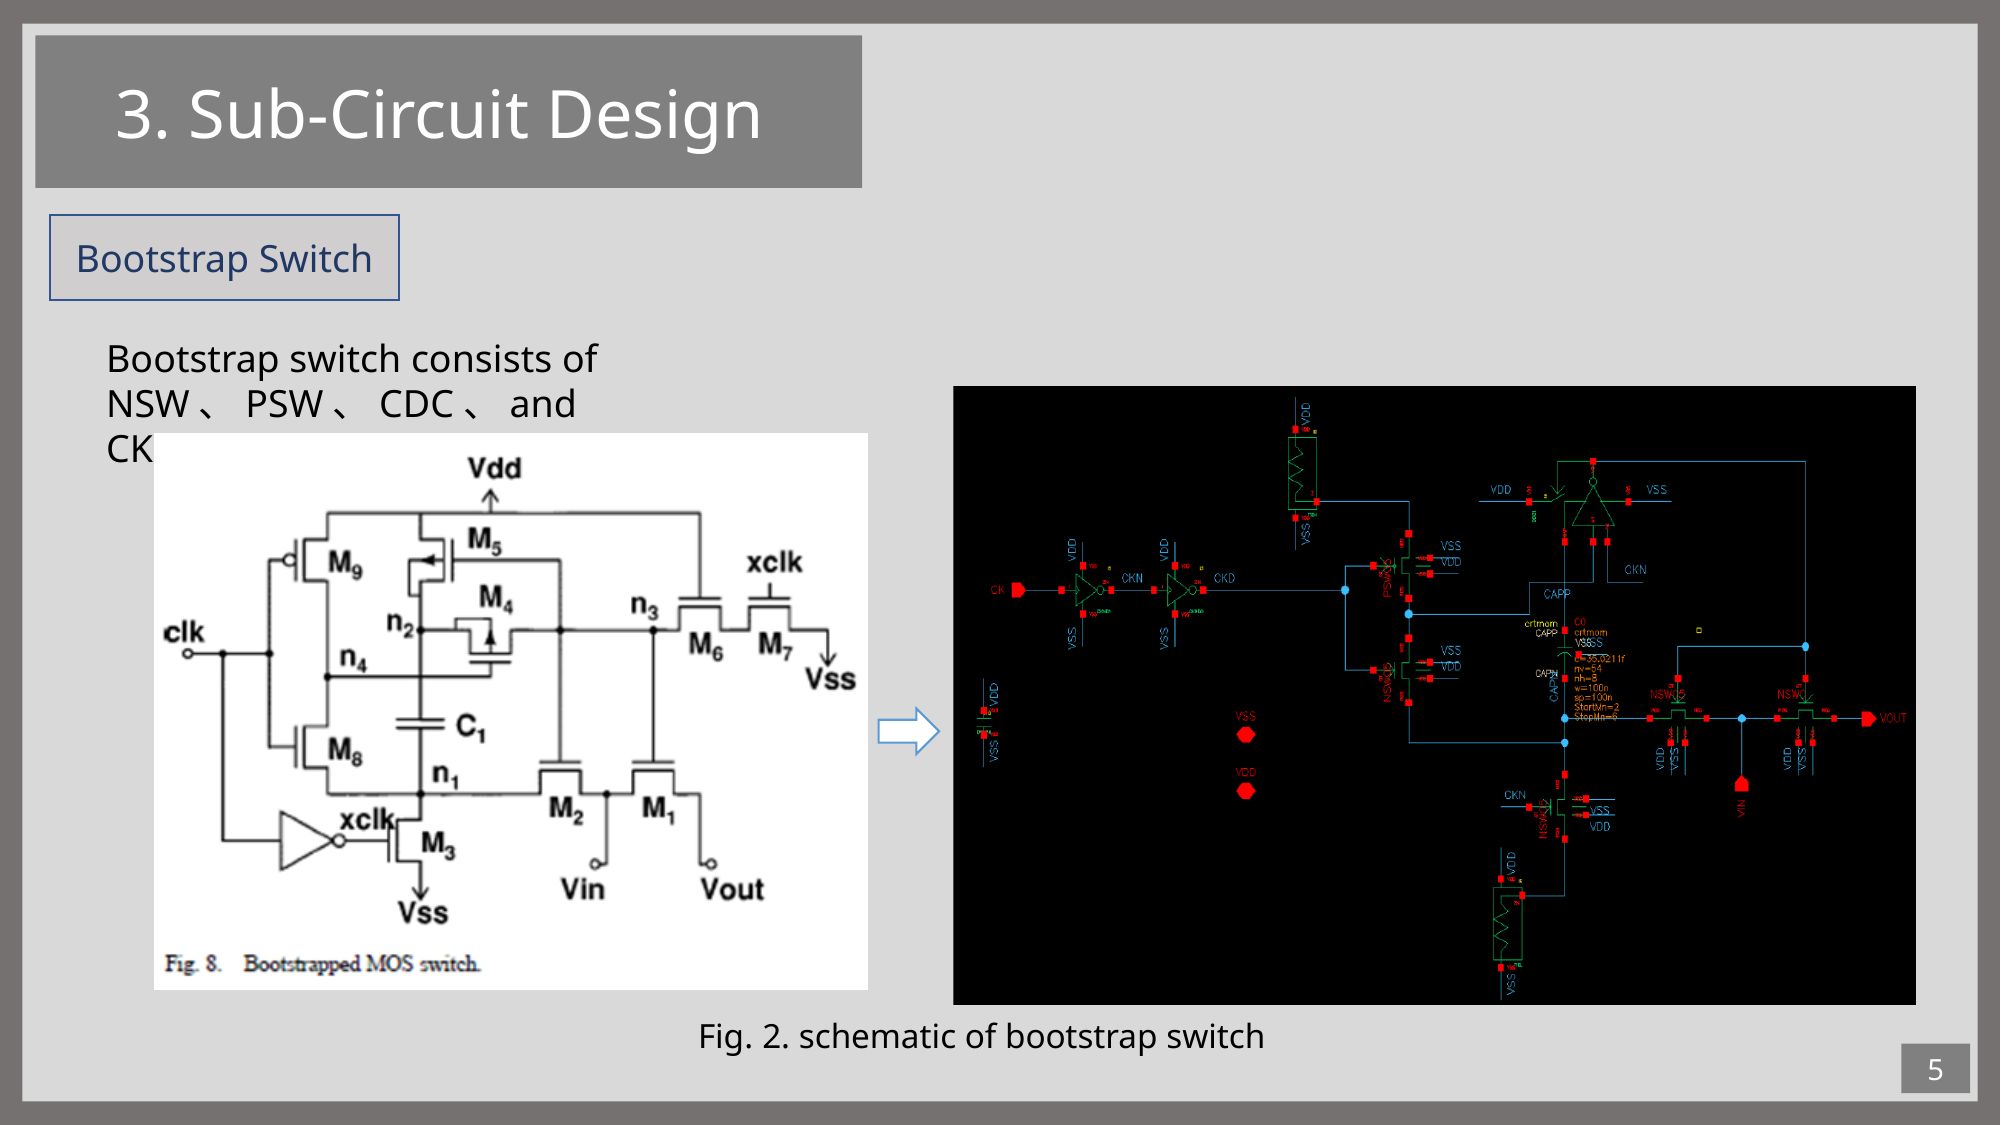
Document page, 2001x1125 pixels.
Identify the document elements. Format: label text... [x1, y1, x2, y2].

text_box Fig. 2. schematic of bootstrap switch [611, 1008, 1353, 1063]
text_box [154, 386, 1917, 1005]
text_box Bootstrap switch consists of NSW、PSW、CDC、and CKND [91, 327, 667, 478]
text_box [0, 0, 23, 1125]
text_box Bootstrap Switch [49, 214, 400, 301]
text_box 5 [1901, 1043, 1971, 1094]
text_box [1976, 0, 2000, 1125]
text_box [23, 0, 1976, 25]
text_box [23, 1100, 1976, 1125]
text_box 3. Sub-Circuit Design [34, 34, 863, 189]
